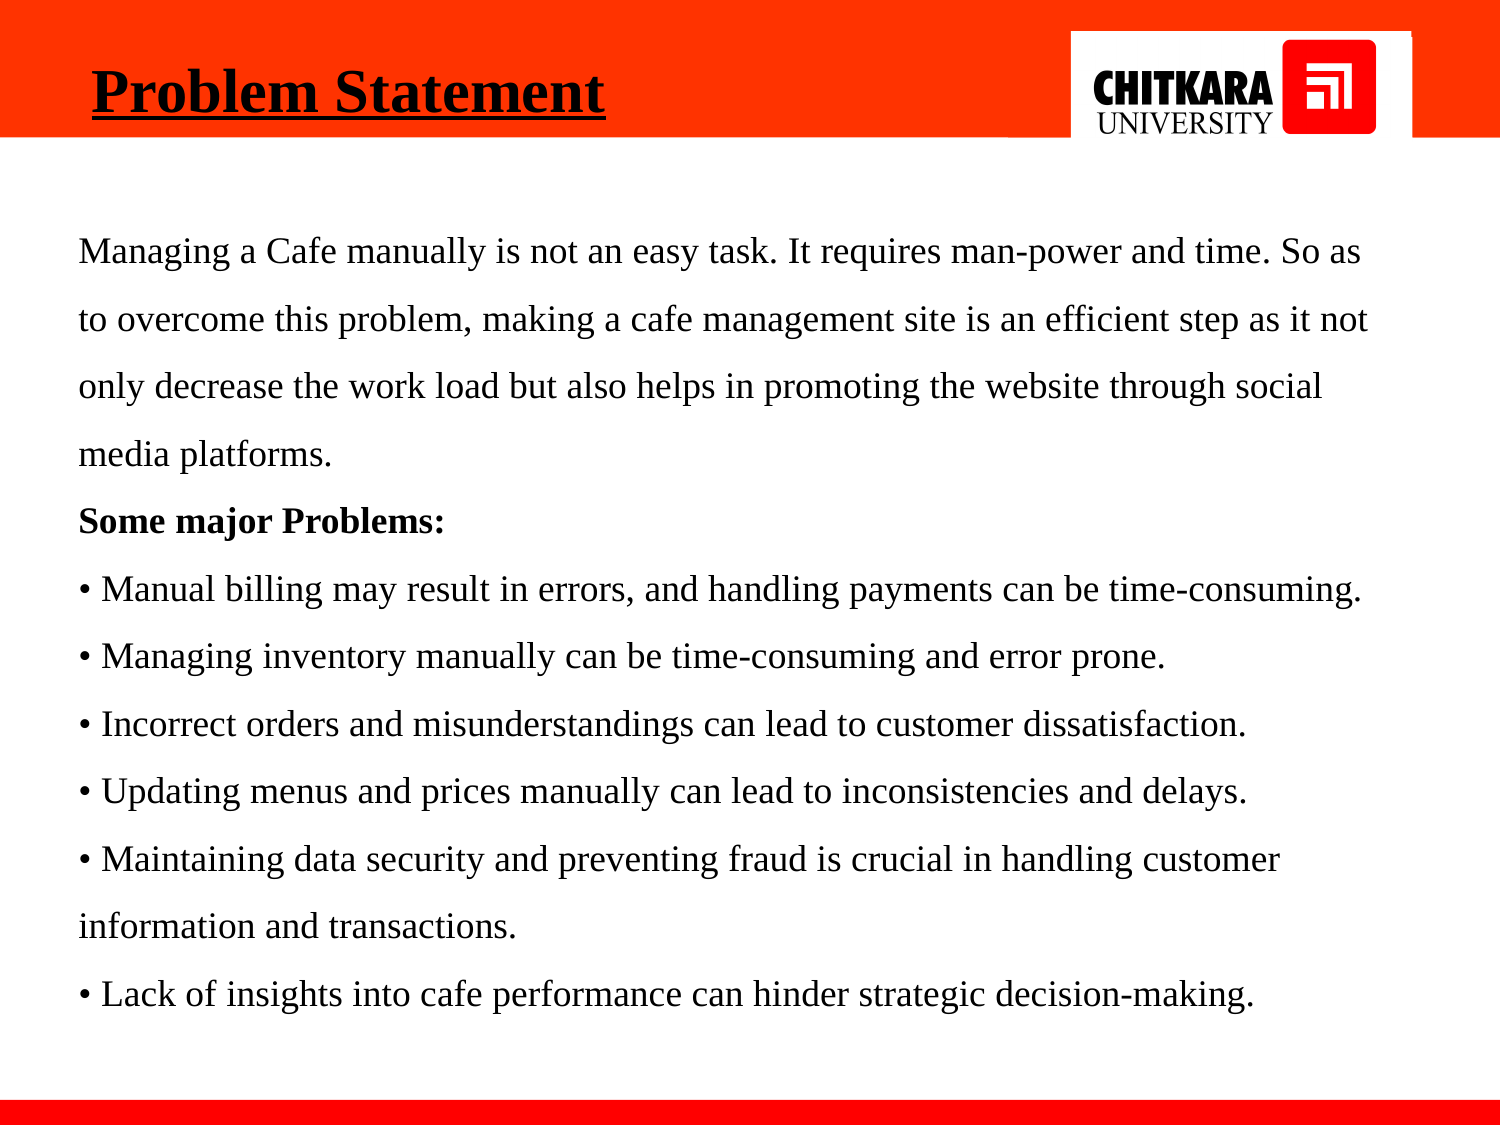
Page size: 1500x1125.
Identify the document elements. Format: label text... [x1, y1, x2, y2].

text_box Problem Statement [84, 42, 956, 133]
text_box Managing a Cafe manually is not an easy task. It requires man-power and time. So as to overcome this problem, making a cafe management site is an efficient step as it not only decrease the work load but also helps in promoting the website through social media platforms. Some major Problems: • Manual billing may result in errors, and handling payments can be time-consuming. • Managing inventory manually can be time-consuming and error prone. • Incorrect orders and misunderstandings can lead to customer dissatisfaction. • Updating menus and prices manually can lead to inconsistencies and delays. • Maintaining data security and preventing fraud is crucial in handling customer information and transactions. • Lack of insights into cafe performance can hinder strategic decision-making. [70, 196, 1391, 1021]
picture [1074, 37, 1391, 138]
